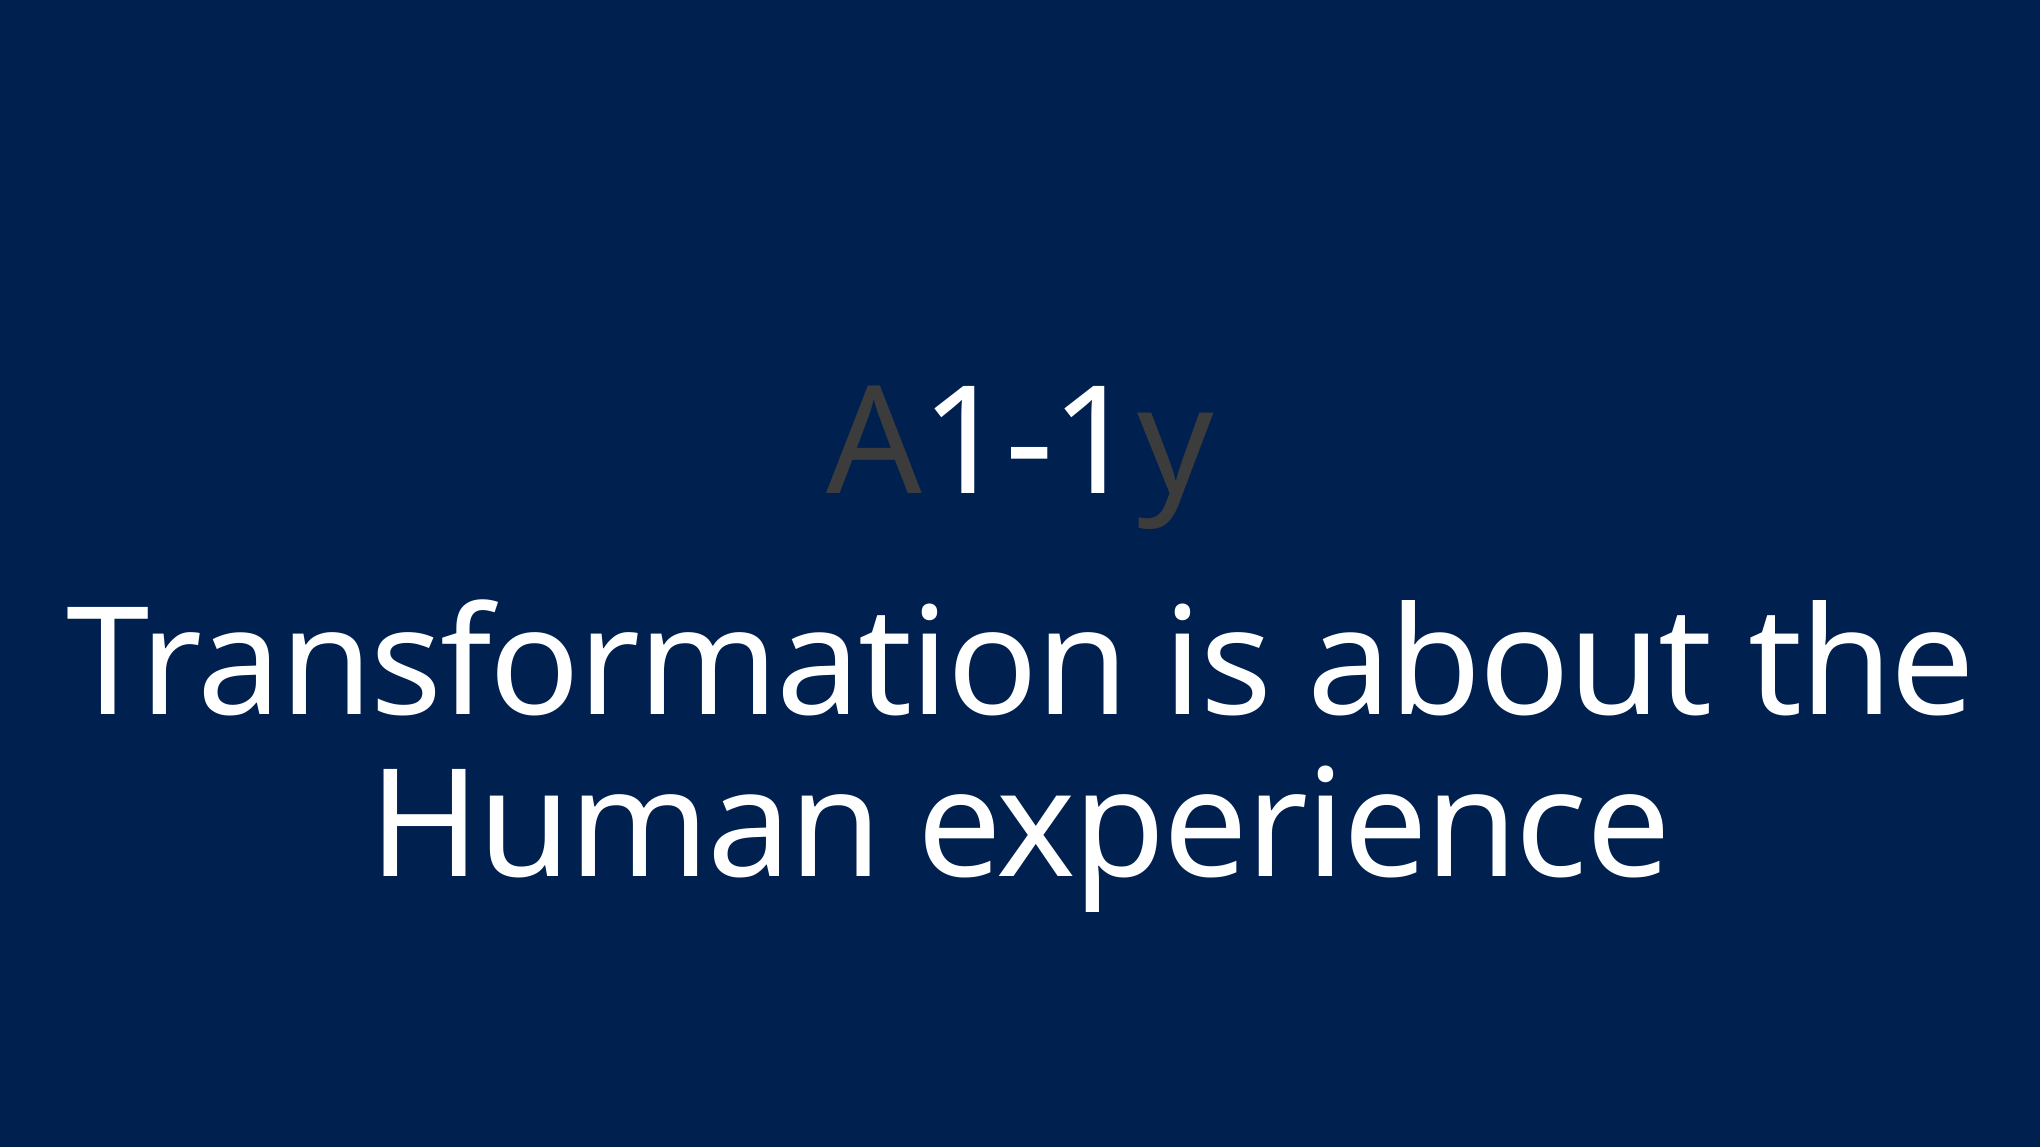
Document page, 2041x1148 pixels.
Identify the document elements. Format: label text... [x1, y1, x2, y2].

title A1-1y [45, 348, 1996, 543]
text_box Transformation is about the Human experience [0, 561, 2041, 934]
